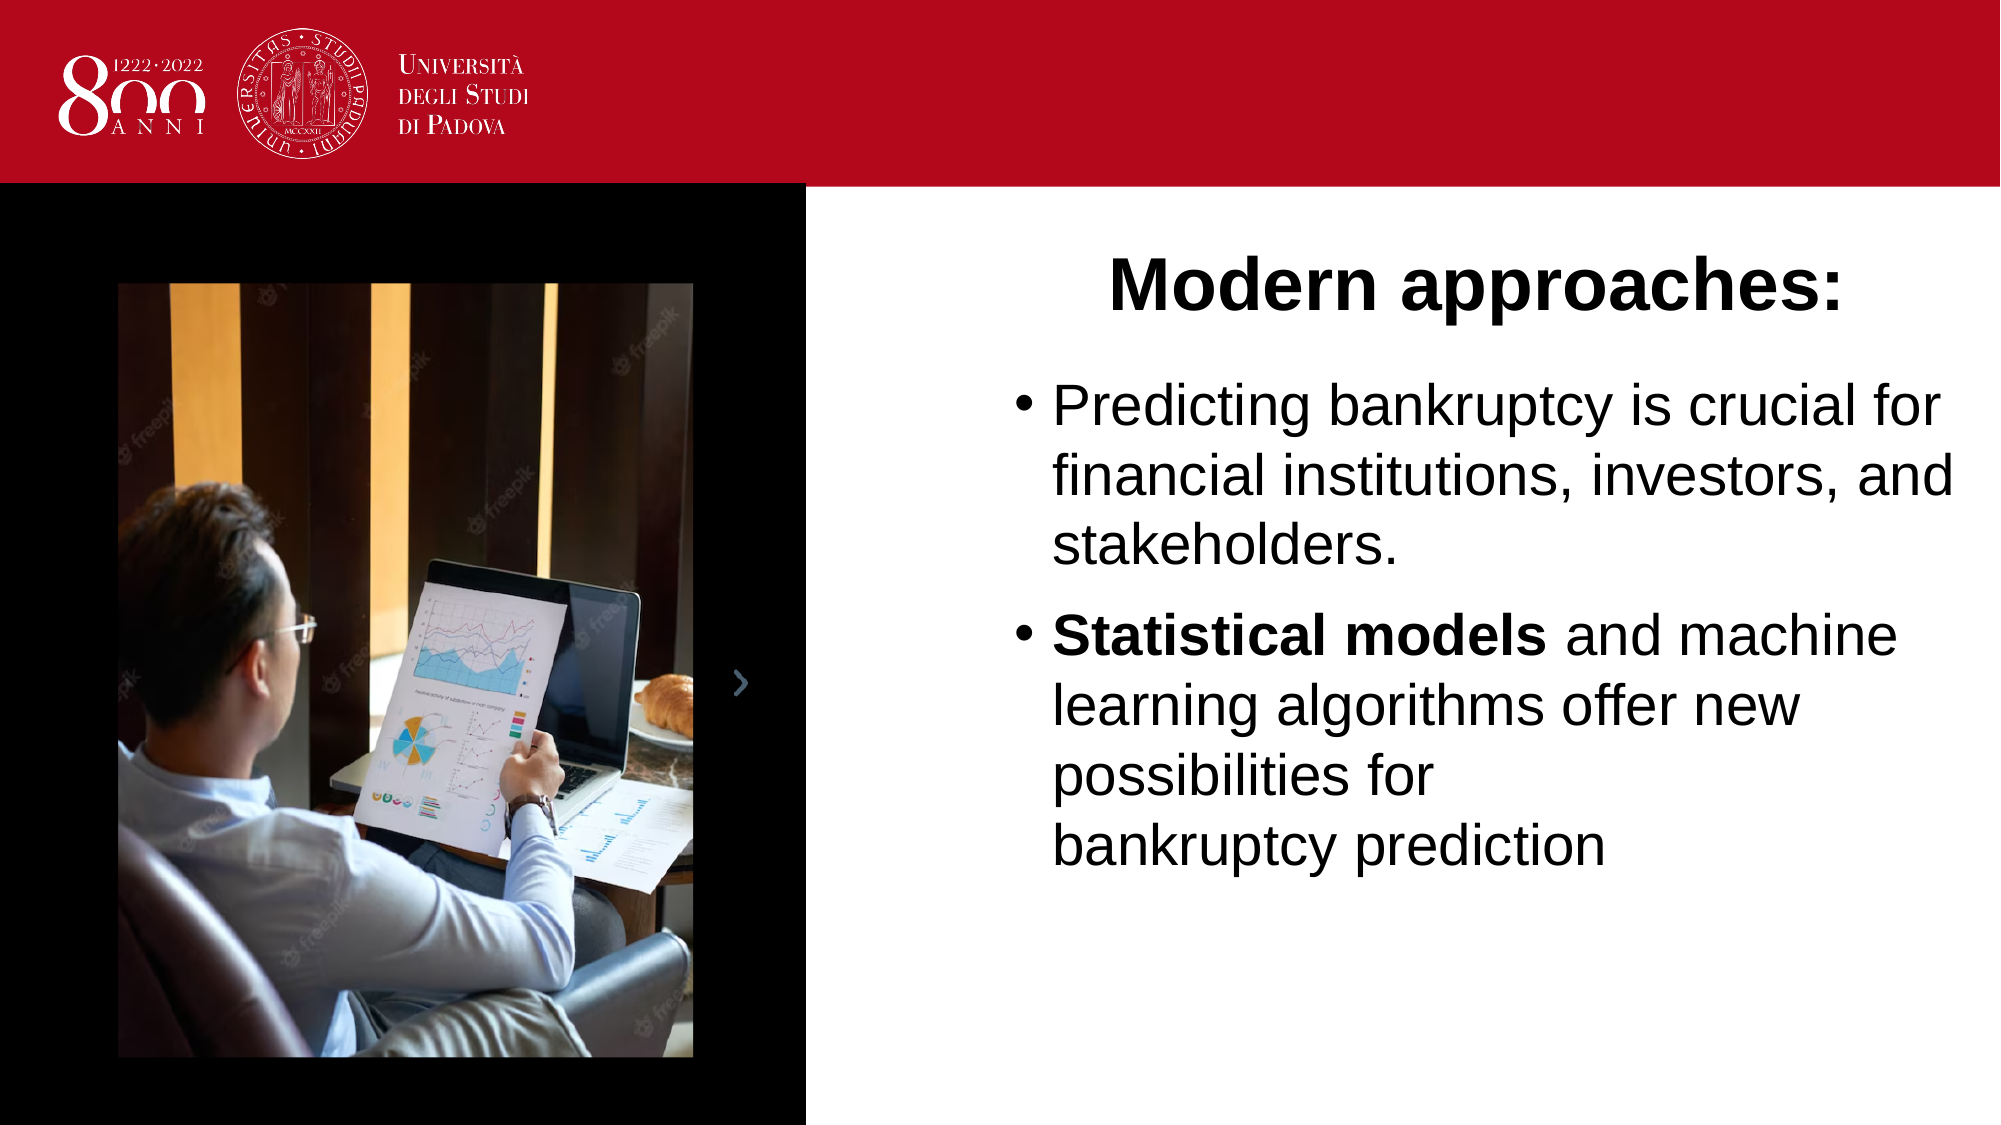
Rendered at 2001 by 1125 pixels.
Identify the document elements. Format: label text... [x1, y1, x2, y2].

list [0, 183, 806, 1125]
list Predicting bankruptcy is crucial for financial institutions, investors, and stakeholders. Statistical models and machine learning algorithms offer new possibilities for bankruptcy prediction [999, 359, 2000, 971]
title Modern approaches: [1094, 189, 2000, 359]
